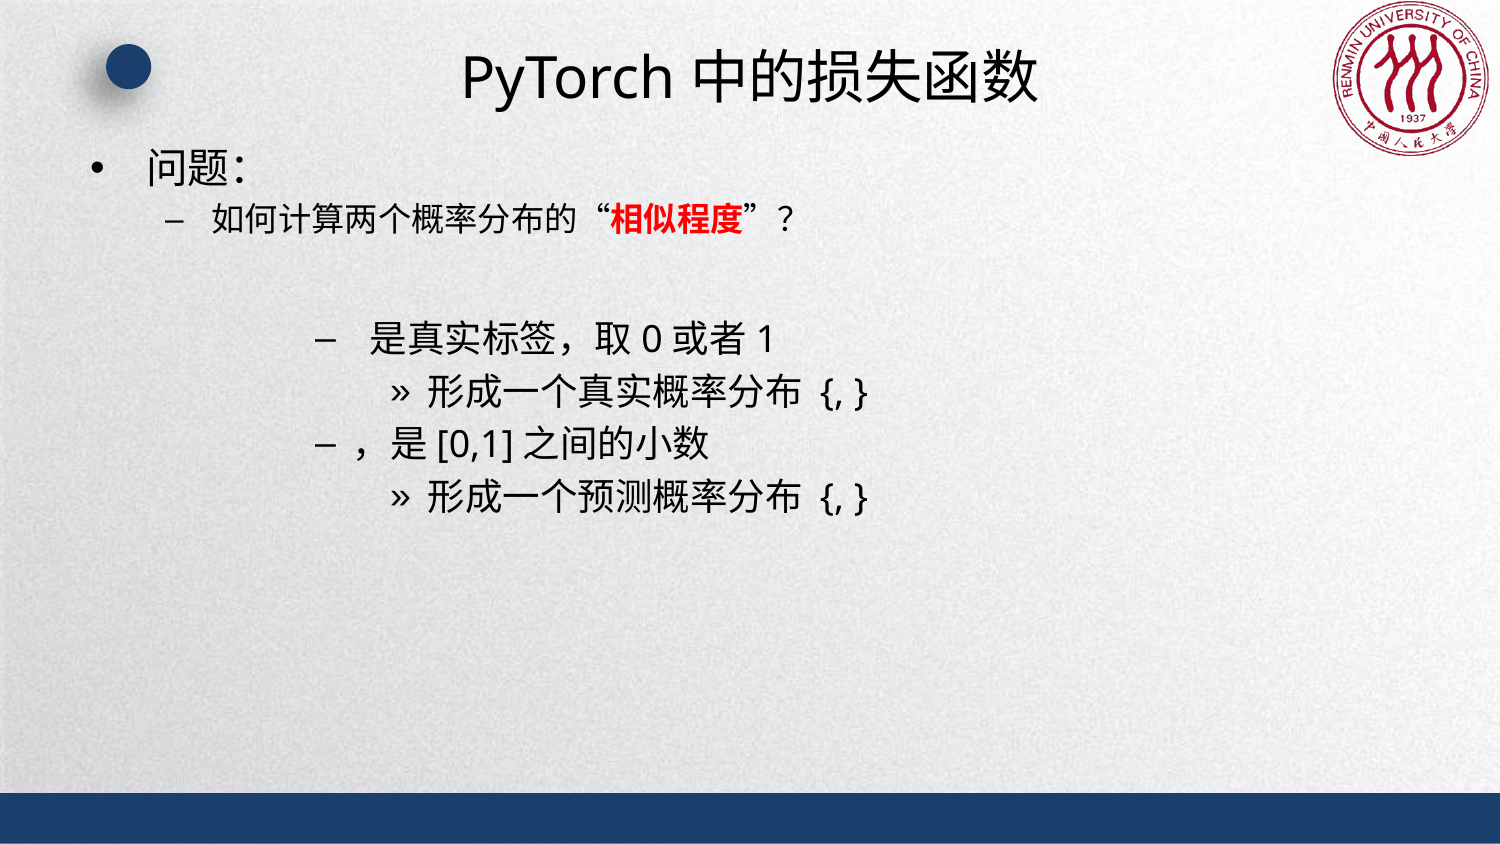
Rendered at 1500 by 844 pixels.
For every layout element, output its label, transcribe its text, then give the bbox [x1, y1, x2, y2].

picture [0, 0, 1500, 793]
title PyTorch中的损失函数 [75, 33, 1425, 116]
